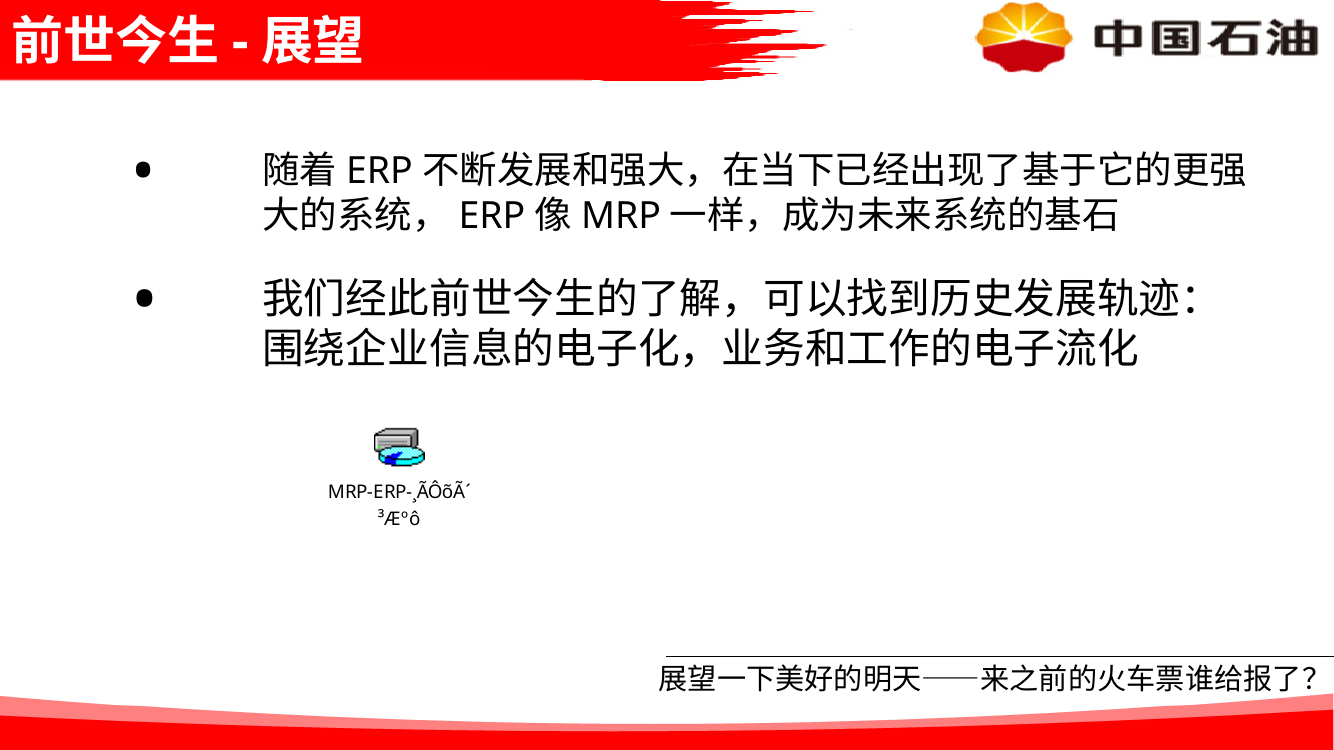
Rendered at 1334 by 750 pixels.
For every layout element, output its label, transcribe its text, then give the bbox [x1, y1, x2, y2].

picture [0, 0, 1334, 750]
title 前世今生-展望 [0, 0, 395, 106]
list 随着ERP不断发展和强大，在当下已经出现了基于它的更强大的系统，ERP像MRP一样，成为未来系统的基石 我们经此前世今生的了解，可以找到历史发展轨迹：围绕企业信息的电子化，业务和工作的电子流化生 [64, 138, 1265, 634]
text_box 展望一下美好的明天——来之前的火车票谁给报了？ [631, 653, 1334, 703]
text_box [323, 421, 475, 559]
